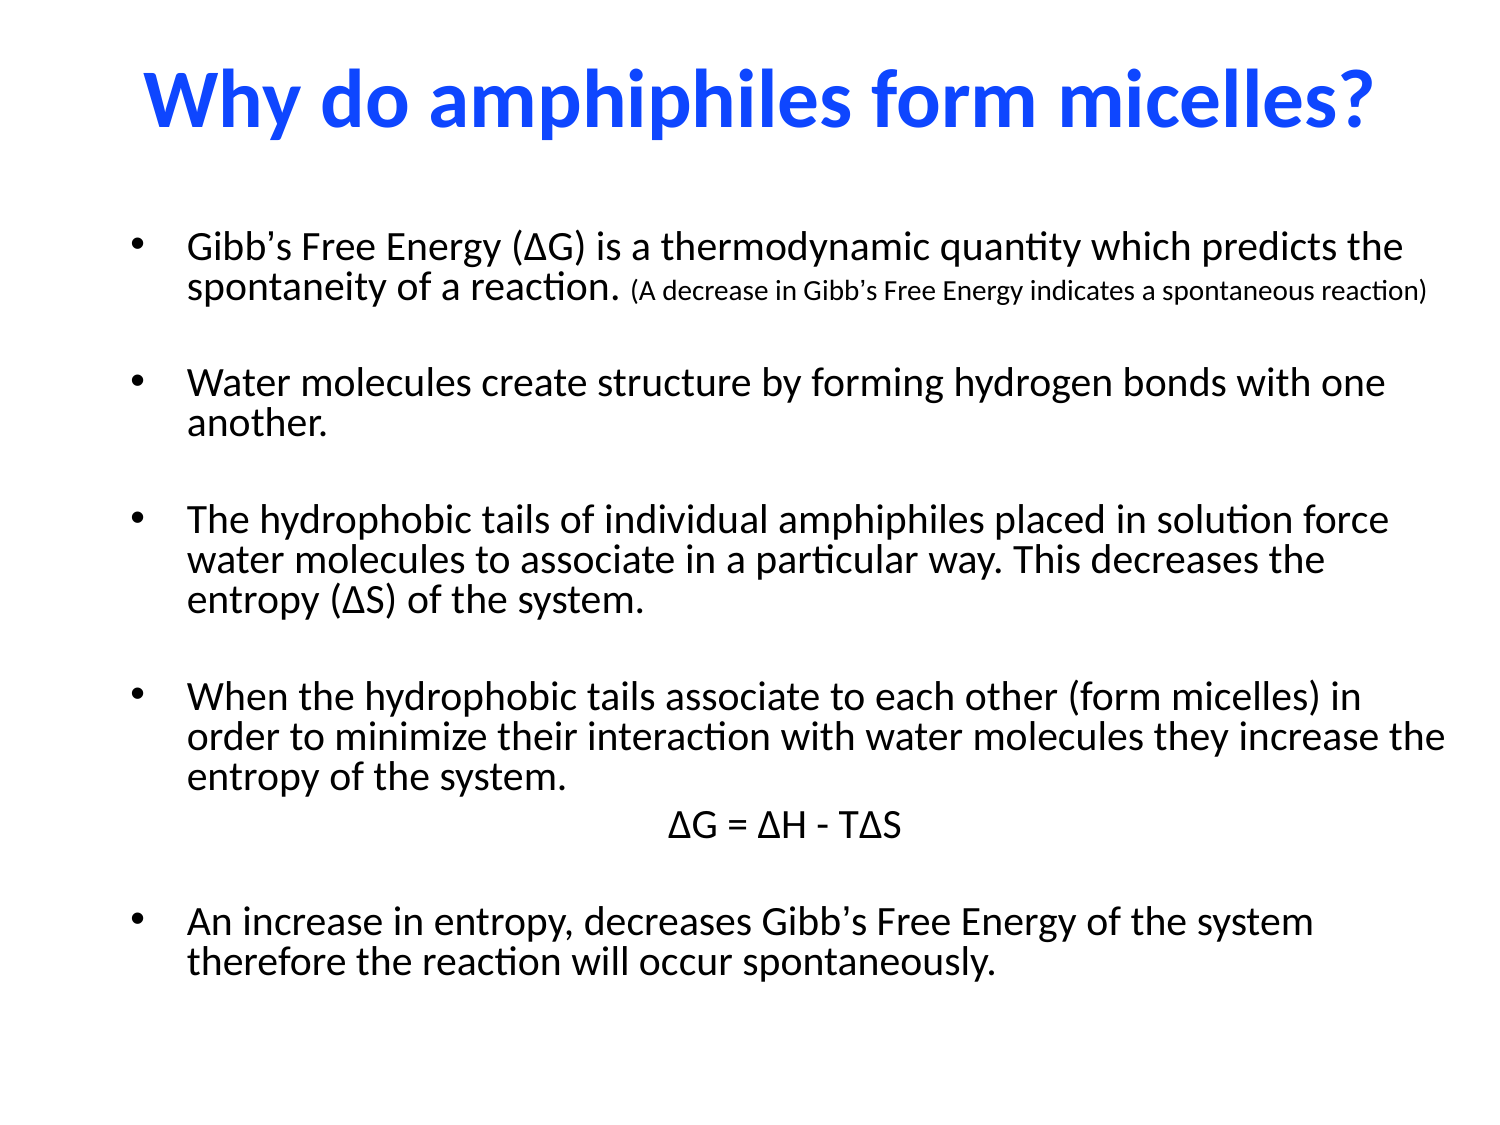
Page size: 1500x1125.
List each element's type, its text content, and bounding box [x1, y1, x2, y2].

title Why do amphiphiles form micelles? [85, 0, 1436, 188]
list Gibb’s Free Energy (ΔG) is a thermodynamic quantity which predicts the spontaneity of a reaction. (A decrease in Gibb’s Free Energy indicates a spontaneous reaction) Water molecules create structure by forming hydrogen bonds with one another. The hydrophobic tails of individual amphiphiles placed in solution force water molecules to associate in a particular way. This decreases the entropy (ΔS) of the system. When the hydrophobic tails associate to each other (form micelles) in order to minimize their interaction with water molecules they increase the entropy of the system. ΔG = ΔH - TΔS An increase in entropy, decreases Gibb’s Free Energy of the system therefore the reaction will occur spontaneously. [115, 220, 1464, 1021]
